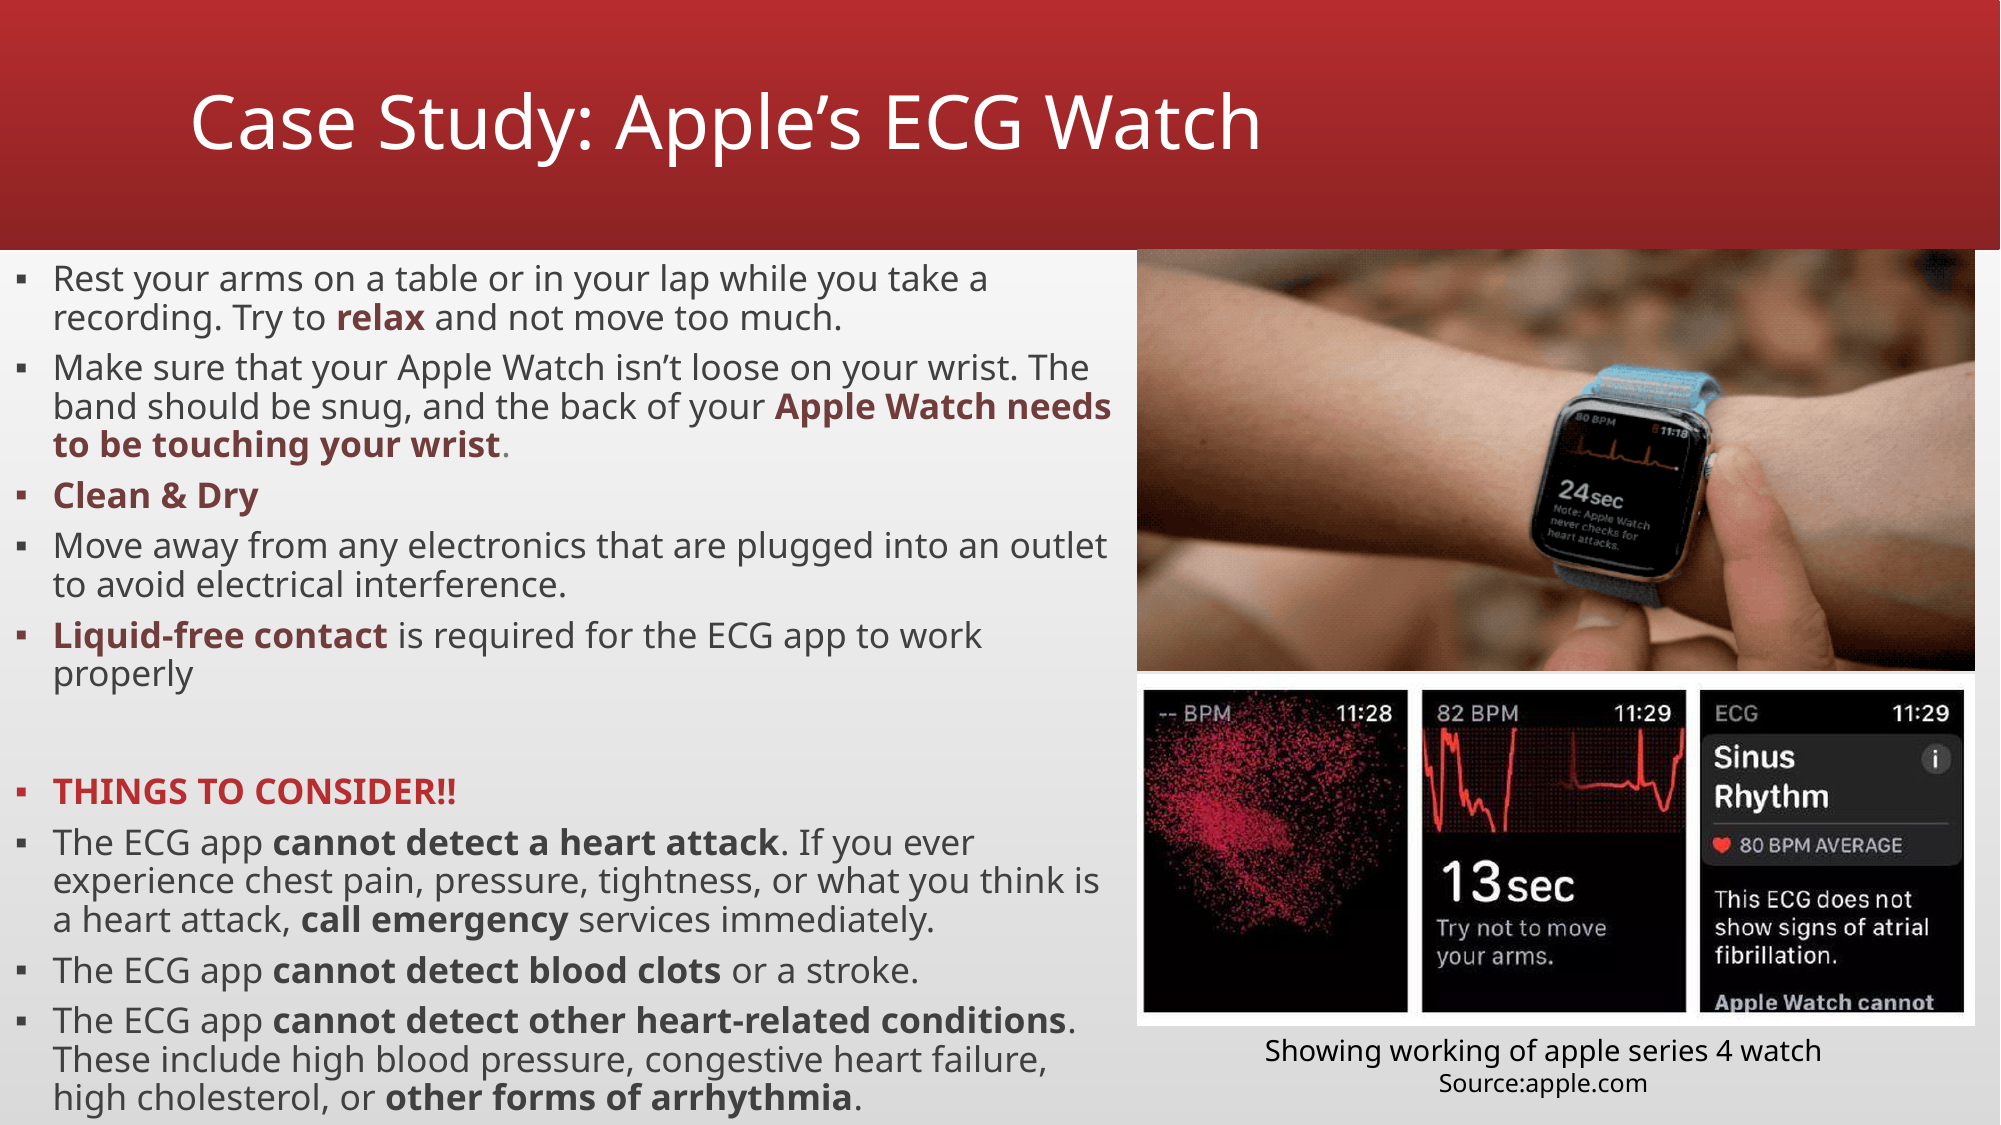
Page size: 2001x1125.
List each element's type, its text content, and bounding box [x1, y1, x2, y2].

title Case Study: Apple’s ECG Watch [174, 16, 1825, 234]
text_box Showing working of apple series 4 watch Source:apple.com [1099, 1025, 1988, 1105]
picture [1137, 249, 1975, 671]
picture [1137, 674, 1975, 1026]
list Rest your arms on a table or in your lap while you take a recording. Try to relax and not move too much. Make sure that your Apple Watch isn’t loose on your wrist. The band should be snug, and the back of your Apple Watch needs to be touching your wrist. Clean & Dry Move away from any electronics that are plugged into an outlet to avoid electrical interference. Liquid-free contact is required for the ECG app to work properly THINGS TO CONSIDER!! The ECG app cannot detect a heart attack. If you ever experience chest pain, pressure, tightness, or what you think is a heart attack, call emergency services immediately. The ECG app cannot detect blood clots or a stroke. The ECG app cannot detect other heart-related conditions. These include high blood pressure, congestive heart failure, high cholesterol, or other forms of arrhythmia. [0, 253, 1138, 1125]
text_box [1062, 262, 1900, 1100]
